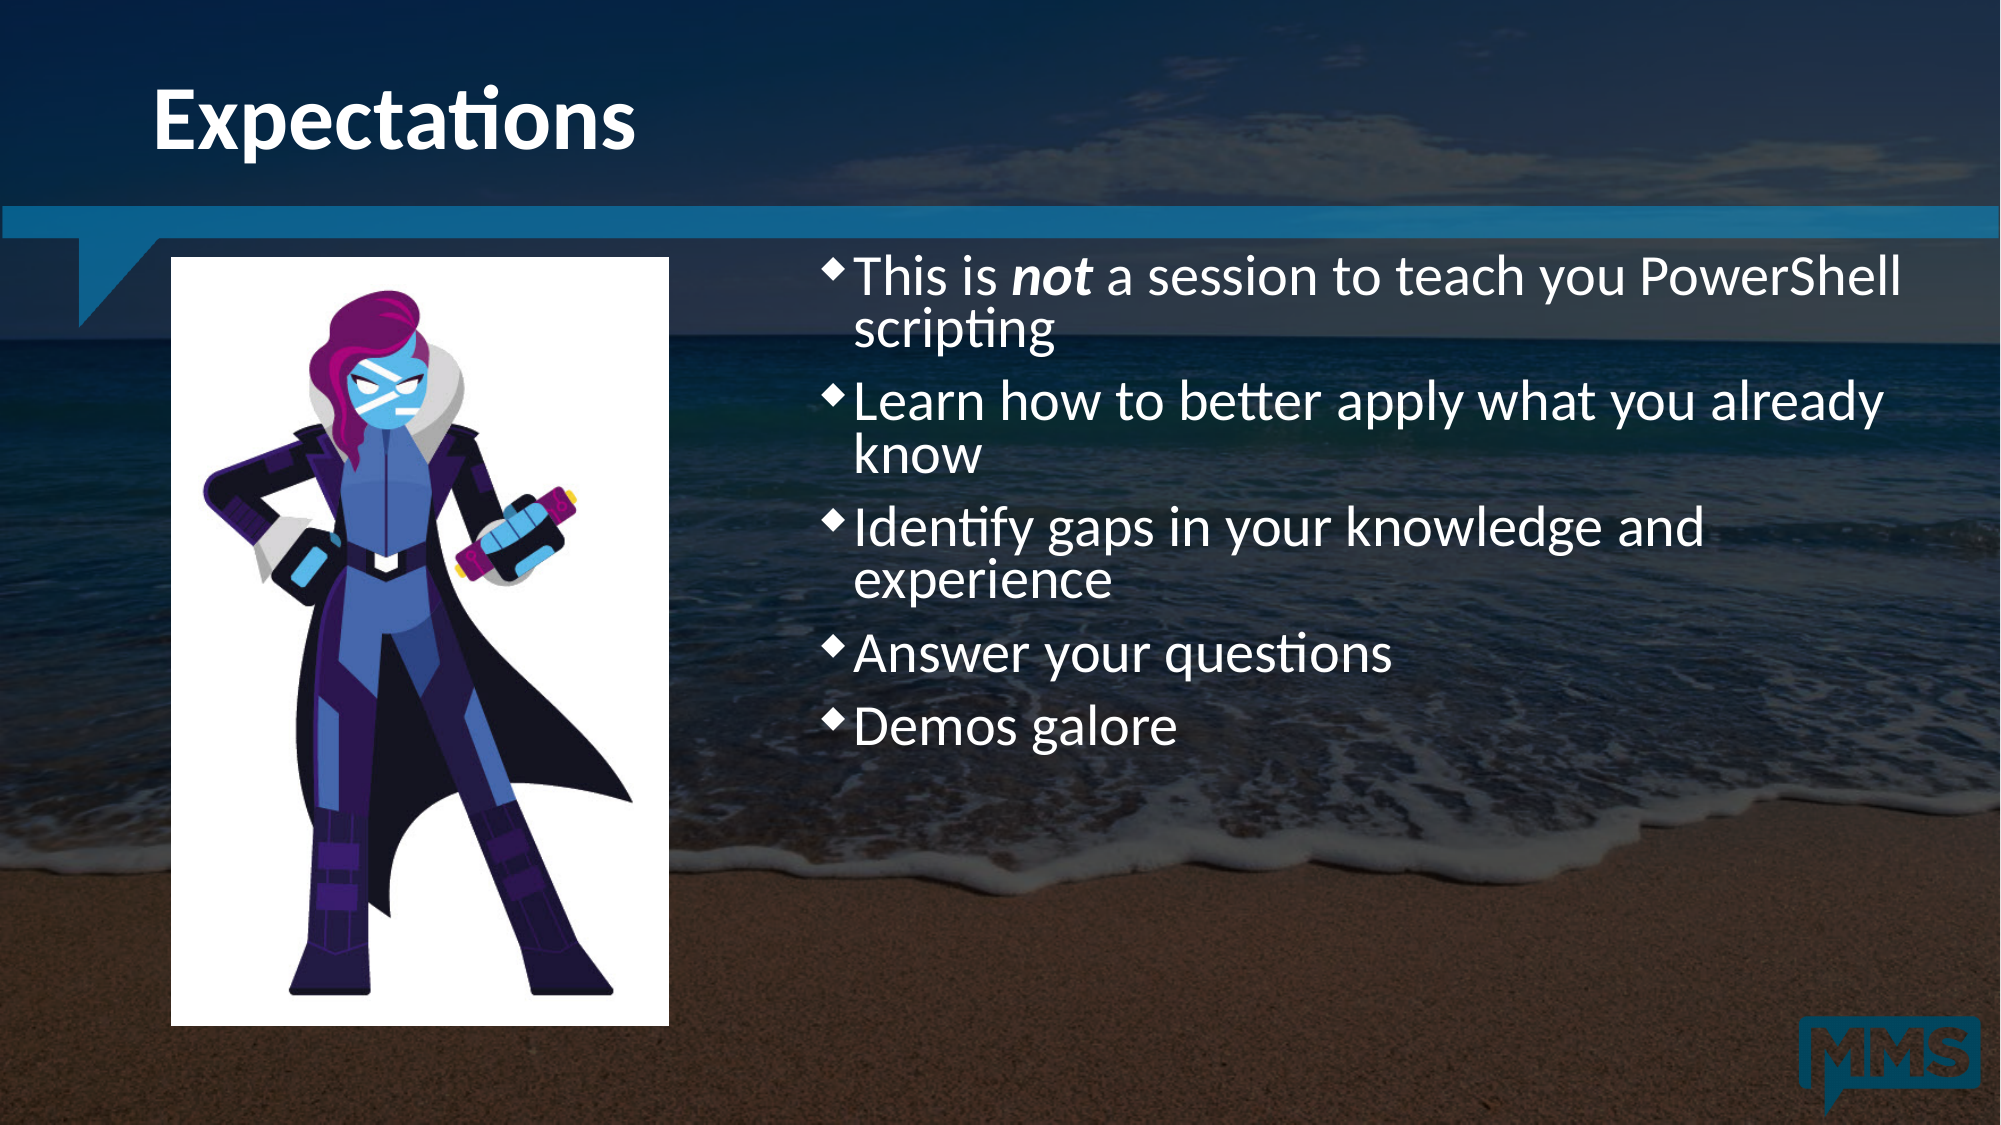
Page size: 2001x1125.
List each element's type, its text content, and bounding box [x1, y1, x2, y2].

title Expectations [137, 59, 1863, 190]
list This is not a session to teach you PowerShell scripting Learn how to better apply what you already know Identify gaps in your knowledge and experience Answer your questions Demos galore [801, 245, 1948, 1014]
picture [0, 0, 2001, 1125]
